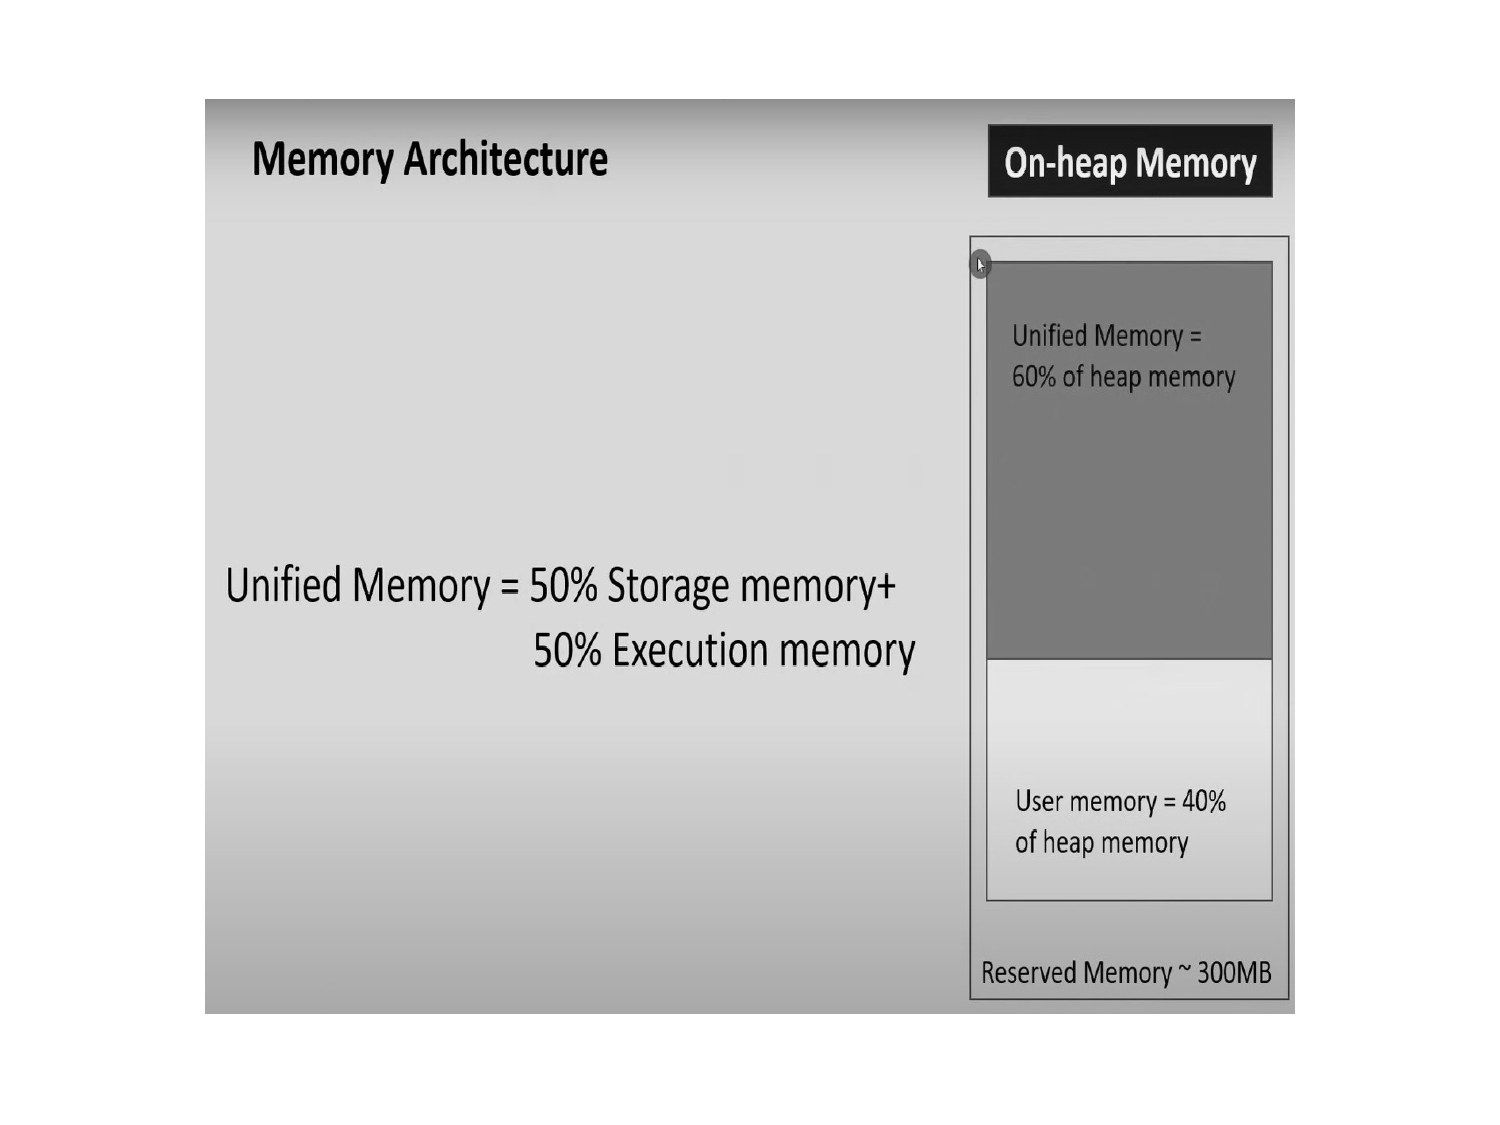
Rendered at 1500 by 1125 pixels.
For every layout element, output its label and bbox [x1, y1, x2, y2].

list [205, 98, 1295, 1014]
